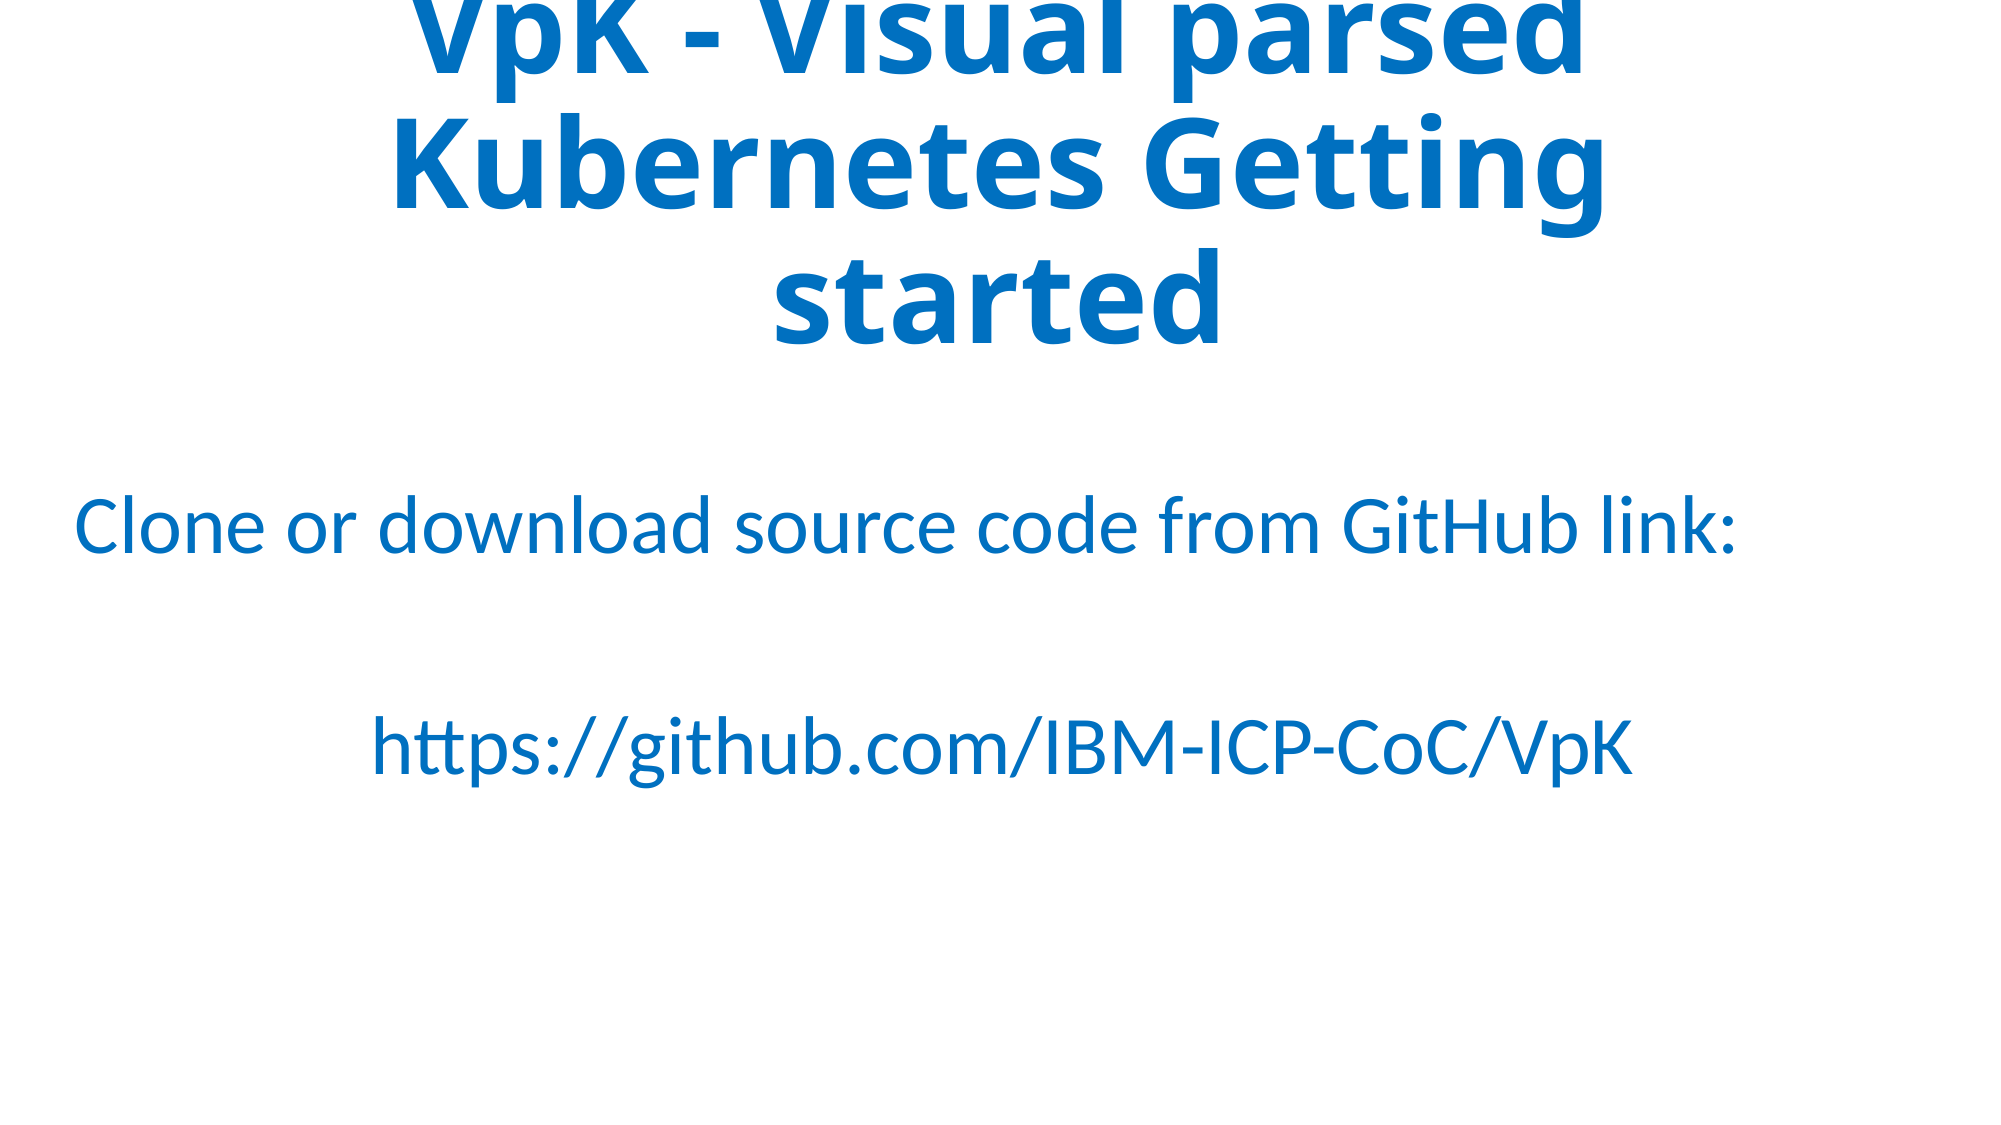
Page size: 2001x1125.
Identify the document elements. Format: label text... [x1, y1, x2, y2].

list Clone or download source code from GitHub link: https://github.com/IBM-ICP-CoC/VpK [59, 299, 1947, 1014]
title VpK - Visual parsed Kubernetes Getting started [137, 59, 1863, 278]
